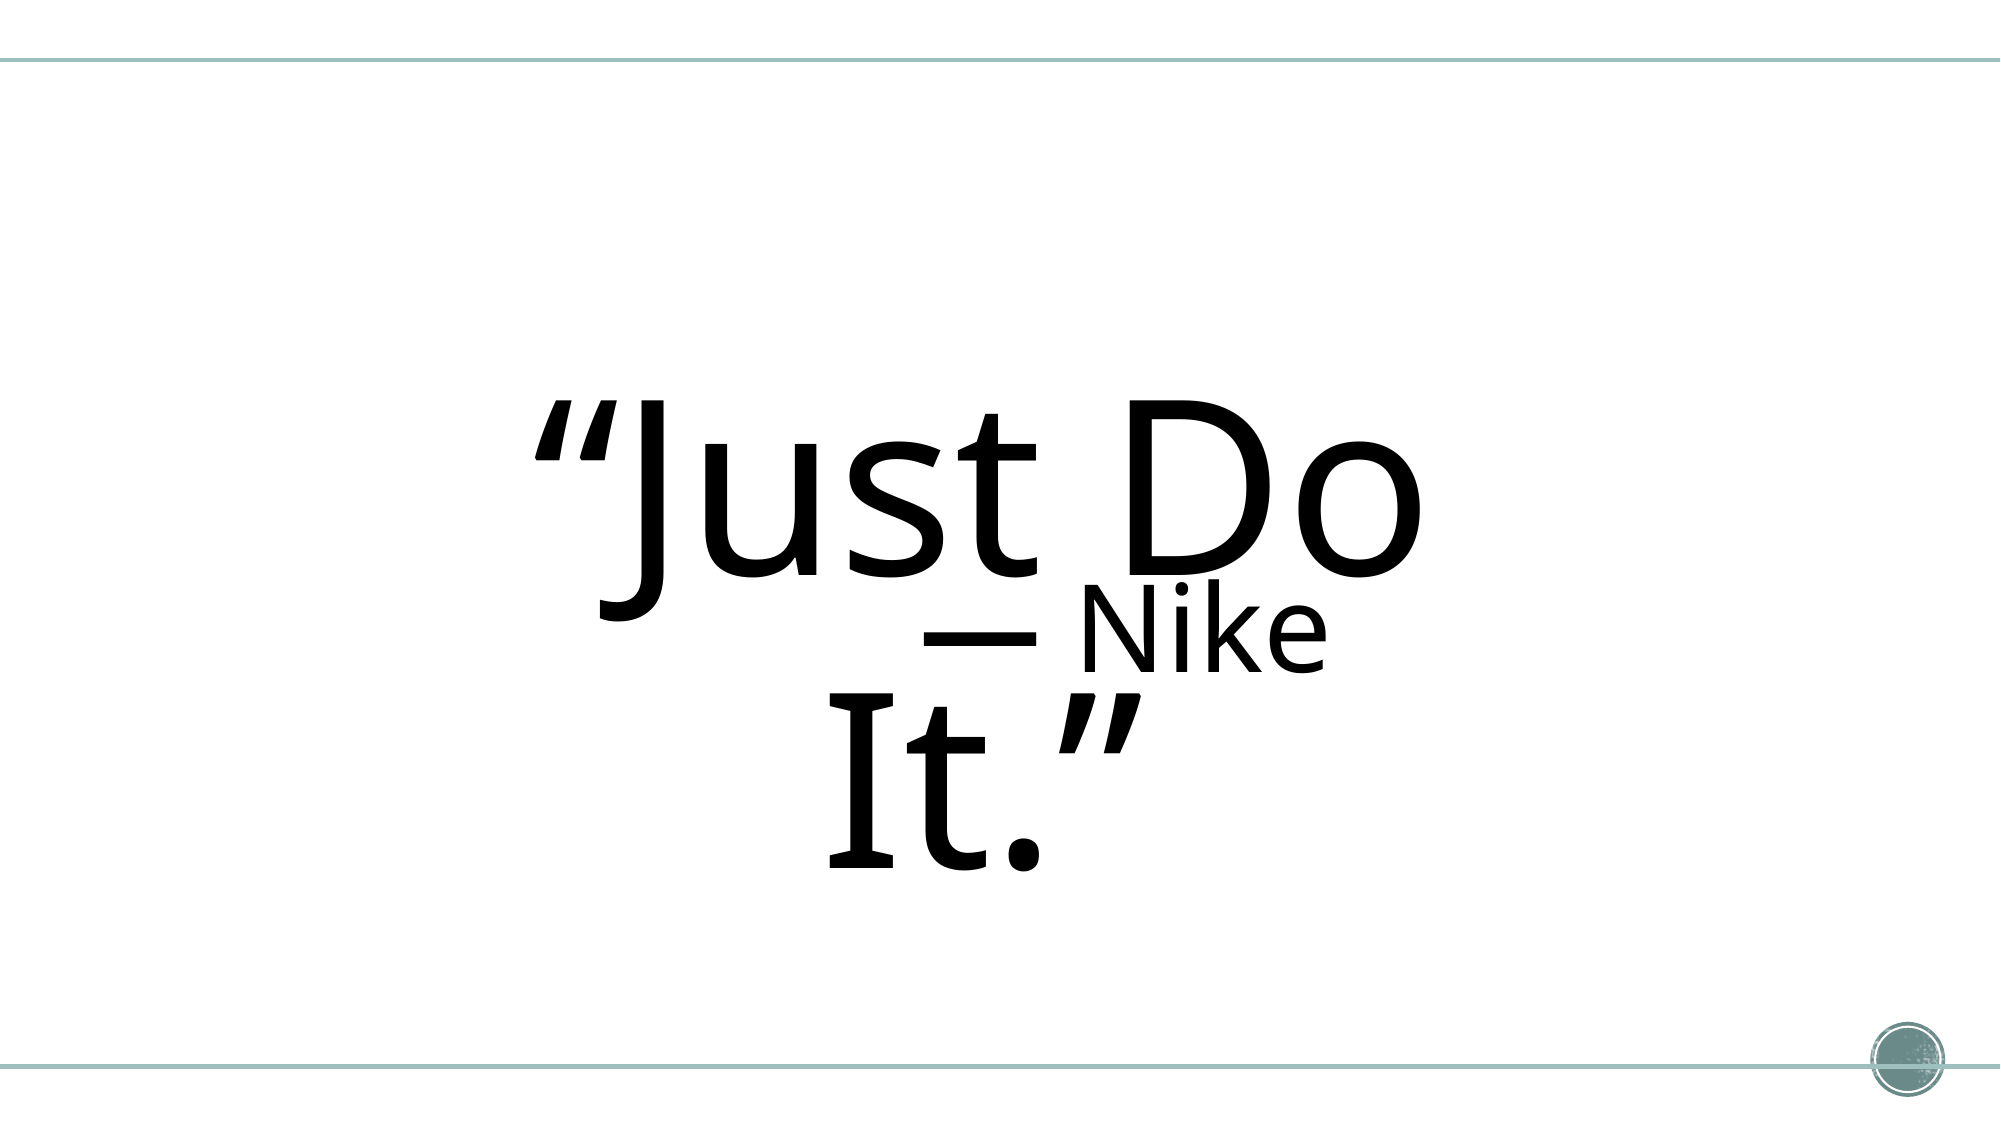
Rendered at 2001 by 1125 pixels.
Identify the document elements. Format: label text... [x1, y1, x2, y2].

subtitle “Just Do It.” [385, 310, 1580, 529]
title — Nike [653, 546, 1599, 656]
